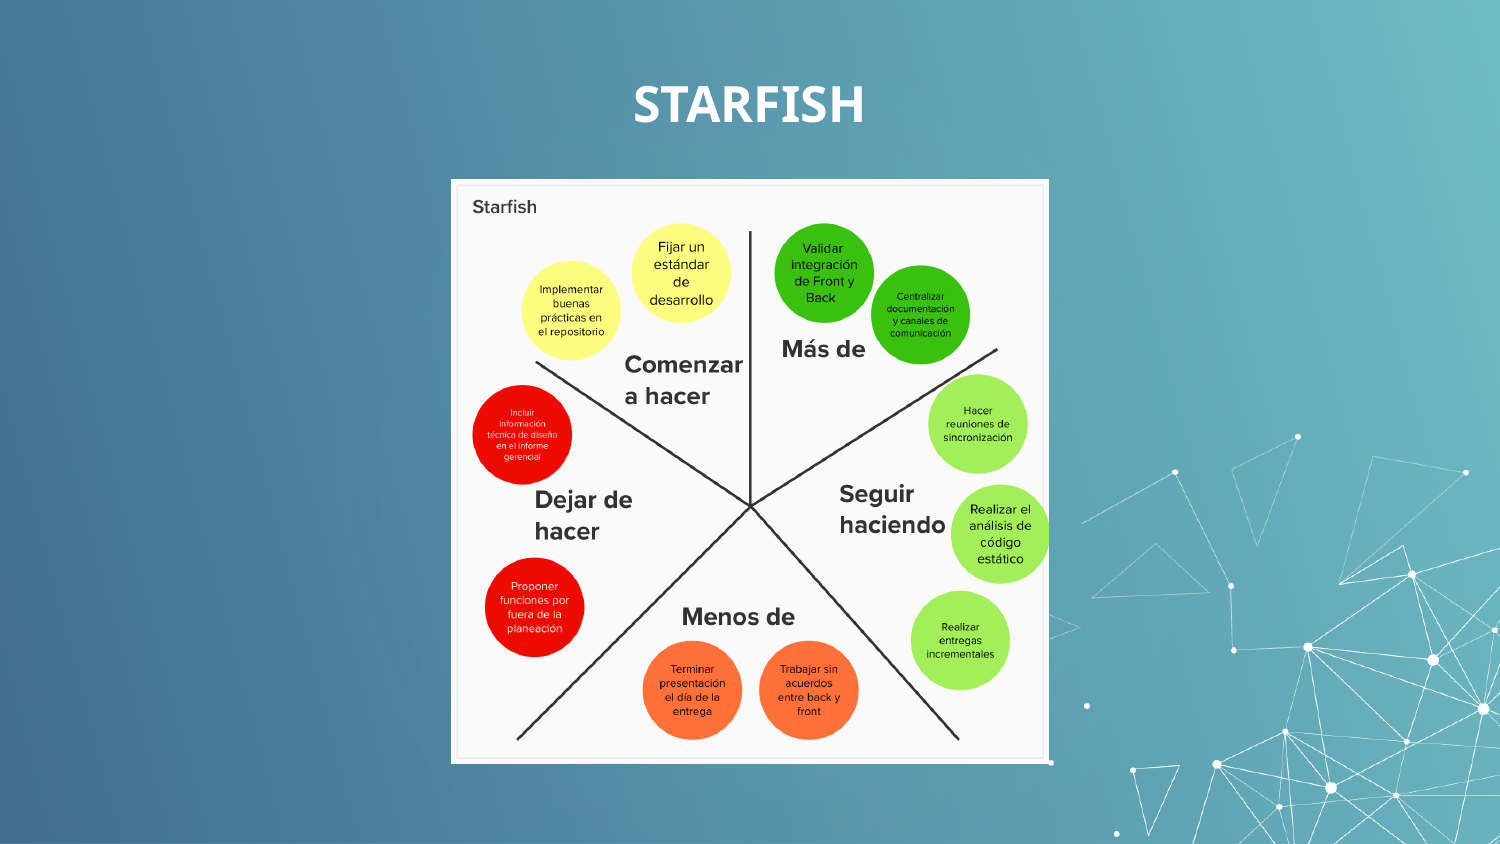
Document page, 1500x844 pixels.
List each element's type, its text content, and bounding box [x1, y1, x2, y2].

title STARFISH [322, 57, 1178, 214]
picture [0, 0, 1500, 844]
